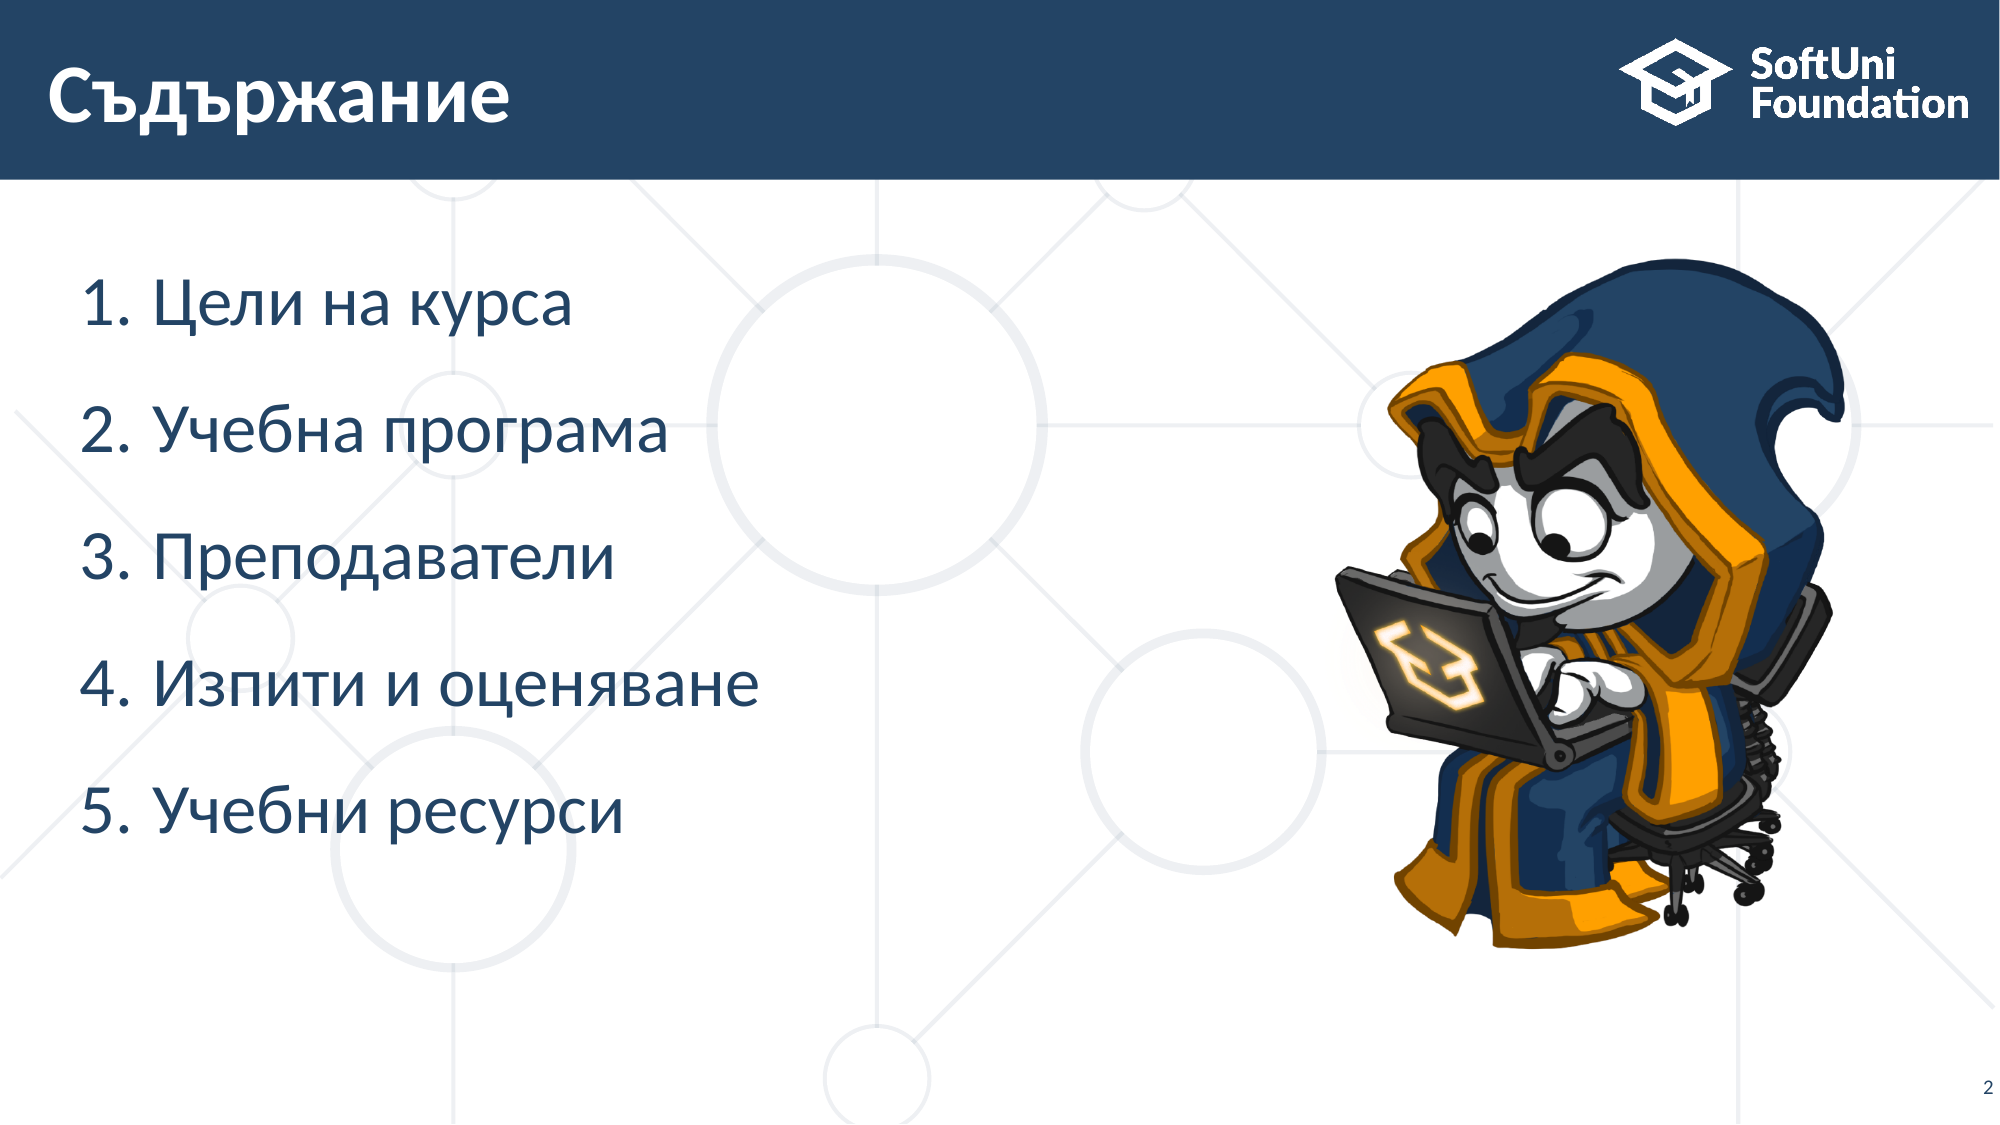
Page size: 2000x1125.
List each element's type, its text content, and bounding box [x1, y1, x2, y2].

picture [1618, 38, 1968, 126]
slide_number 2 [1929, 1070, 2000, 1103]
title Съдържание [31, 16, 1591, 162]
list Цели на курса Учебна програма Преподаватели Изпити и оценяване Учебни ресурси [61, 232, 1404, 1019]
picture [1236, 190, 1888, 990]
